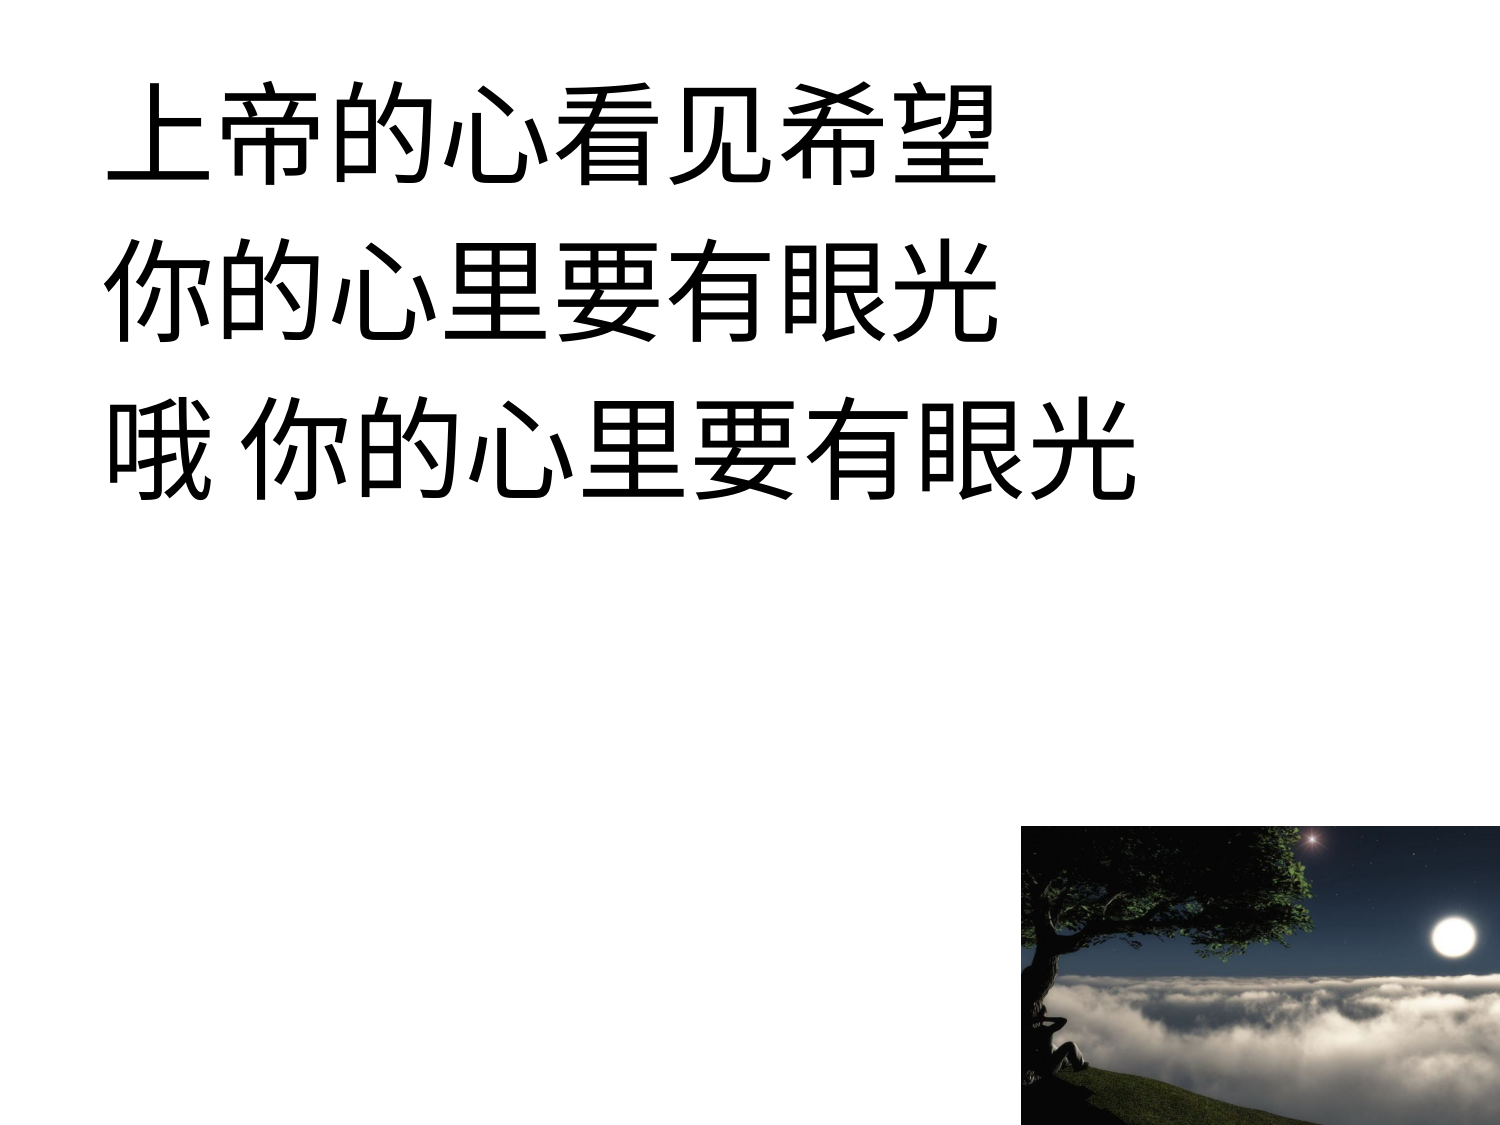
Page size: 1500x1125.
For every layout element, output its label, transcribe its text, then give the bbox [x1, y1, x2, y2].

list 上帝的心看见希望 你的心里要有眼光 哦 你的心里要有眼光 [87, 56, 1437, 799]
picture [1021, 826, 1500, 1125]
